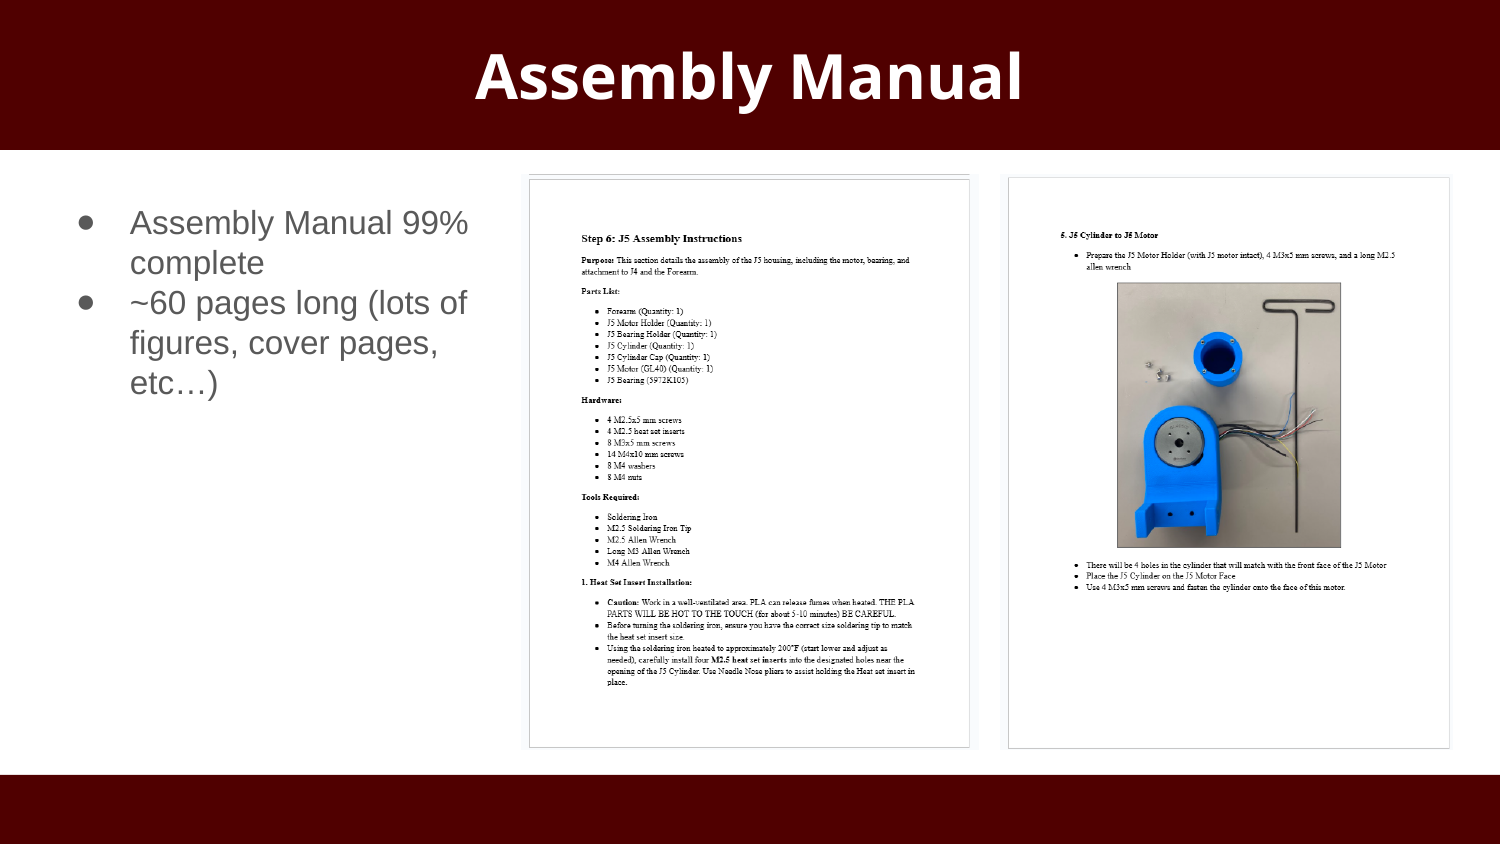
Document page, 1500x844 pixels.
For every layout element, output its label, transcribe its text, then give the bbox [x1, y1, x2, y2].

title Assembly Manual [0, 0, 1500, 150]
picture [521, 174, 979, 751]
text_box Assembly Manual 99% complete ~60 pages long (lots of figures, cover pages, etc…) [40, 186, 488, 739]
title [0, 774, 1500, 844]
picture [1000, 174, 1454, 751]
